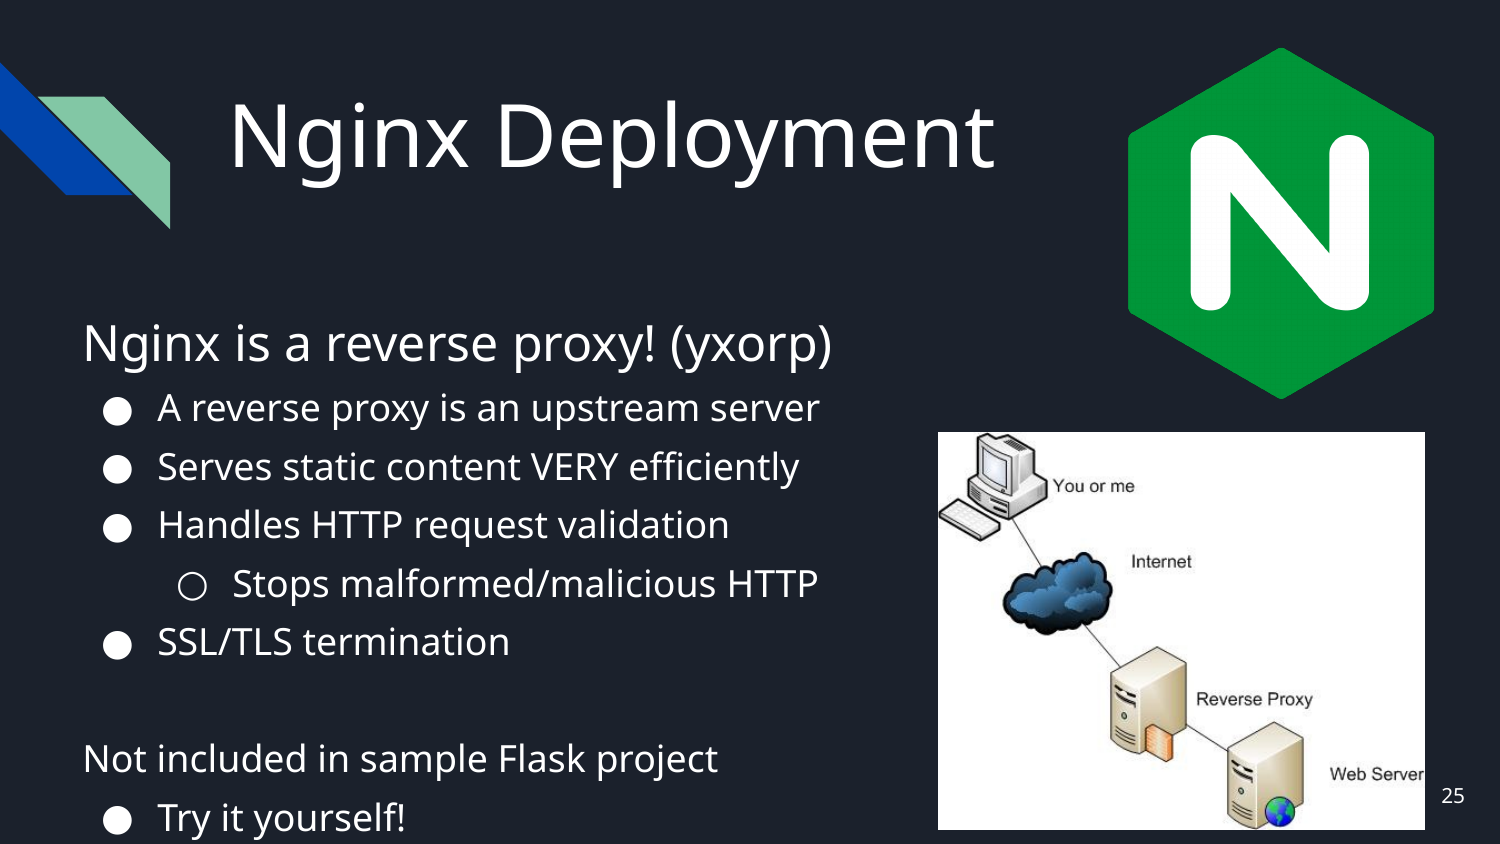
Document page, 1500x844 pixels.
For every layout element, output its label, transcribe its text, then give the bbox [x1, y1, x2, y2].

slide_number ‹#› [1431, 764, 1480, 830]
title Nginx Deployment [212, 64, 1077, 215]
list Nginx is a reverse proxy! (yxorp) A reverse proxy is an upstream server Serves static content VERY efficiently Handles HTTP request validation Stops malformed/malicious HTTP SSL/TLS termination Not included in sample Flask project Try it yourself! [67, 277, 1081, 756]
picture [938, 431, 1425, 830]
picture [1082, 24, 1481, 423]
